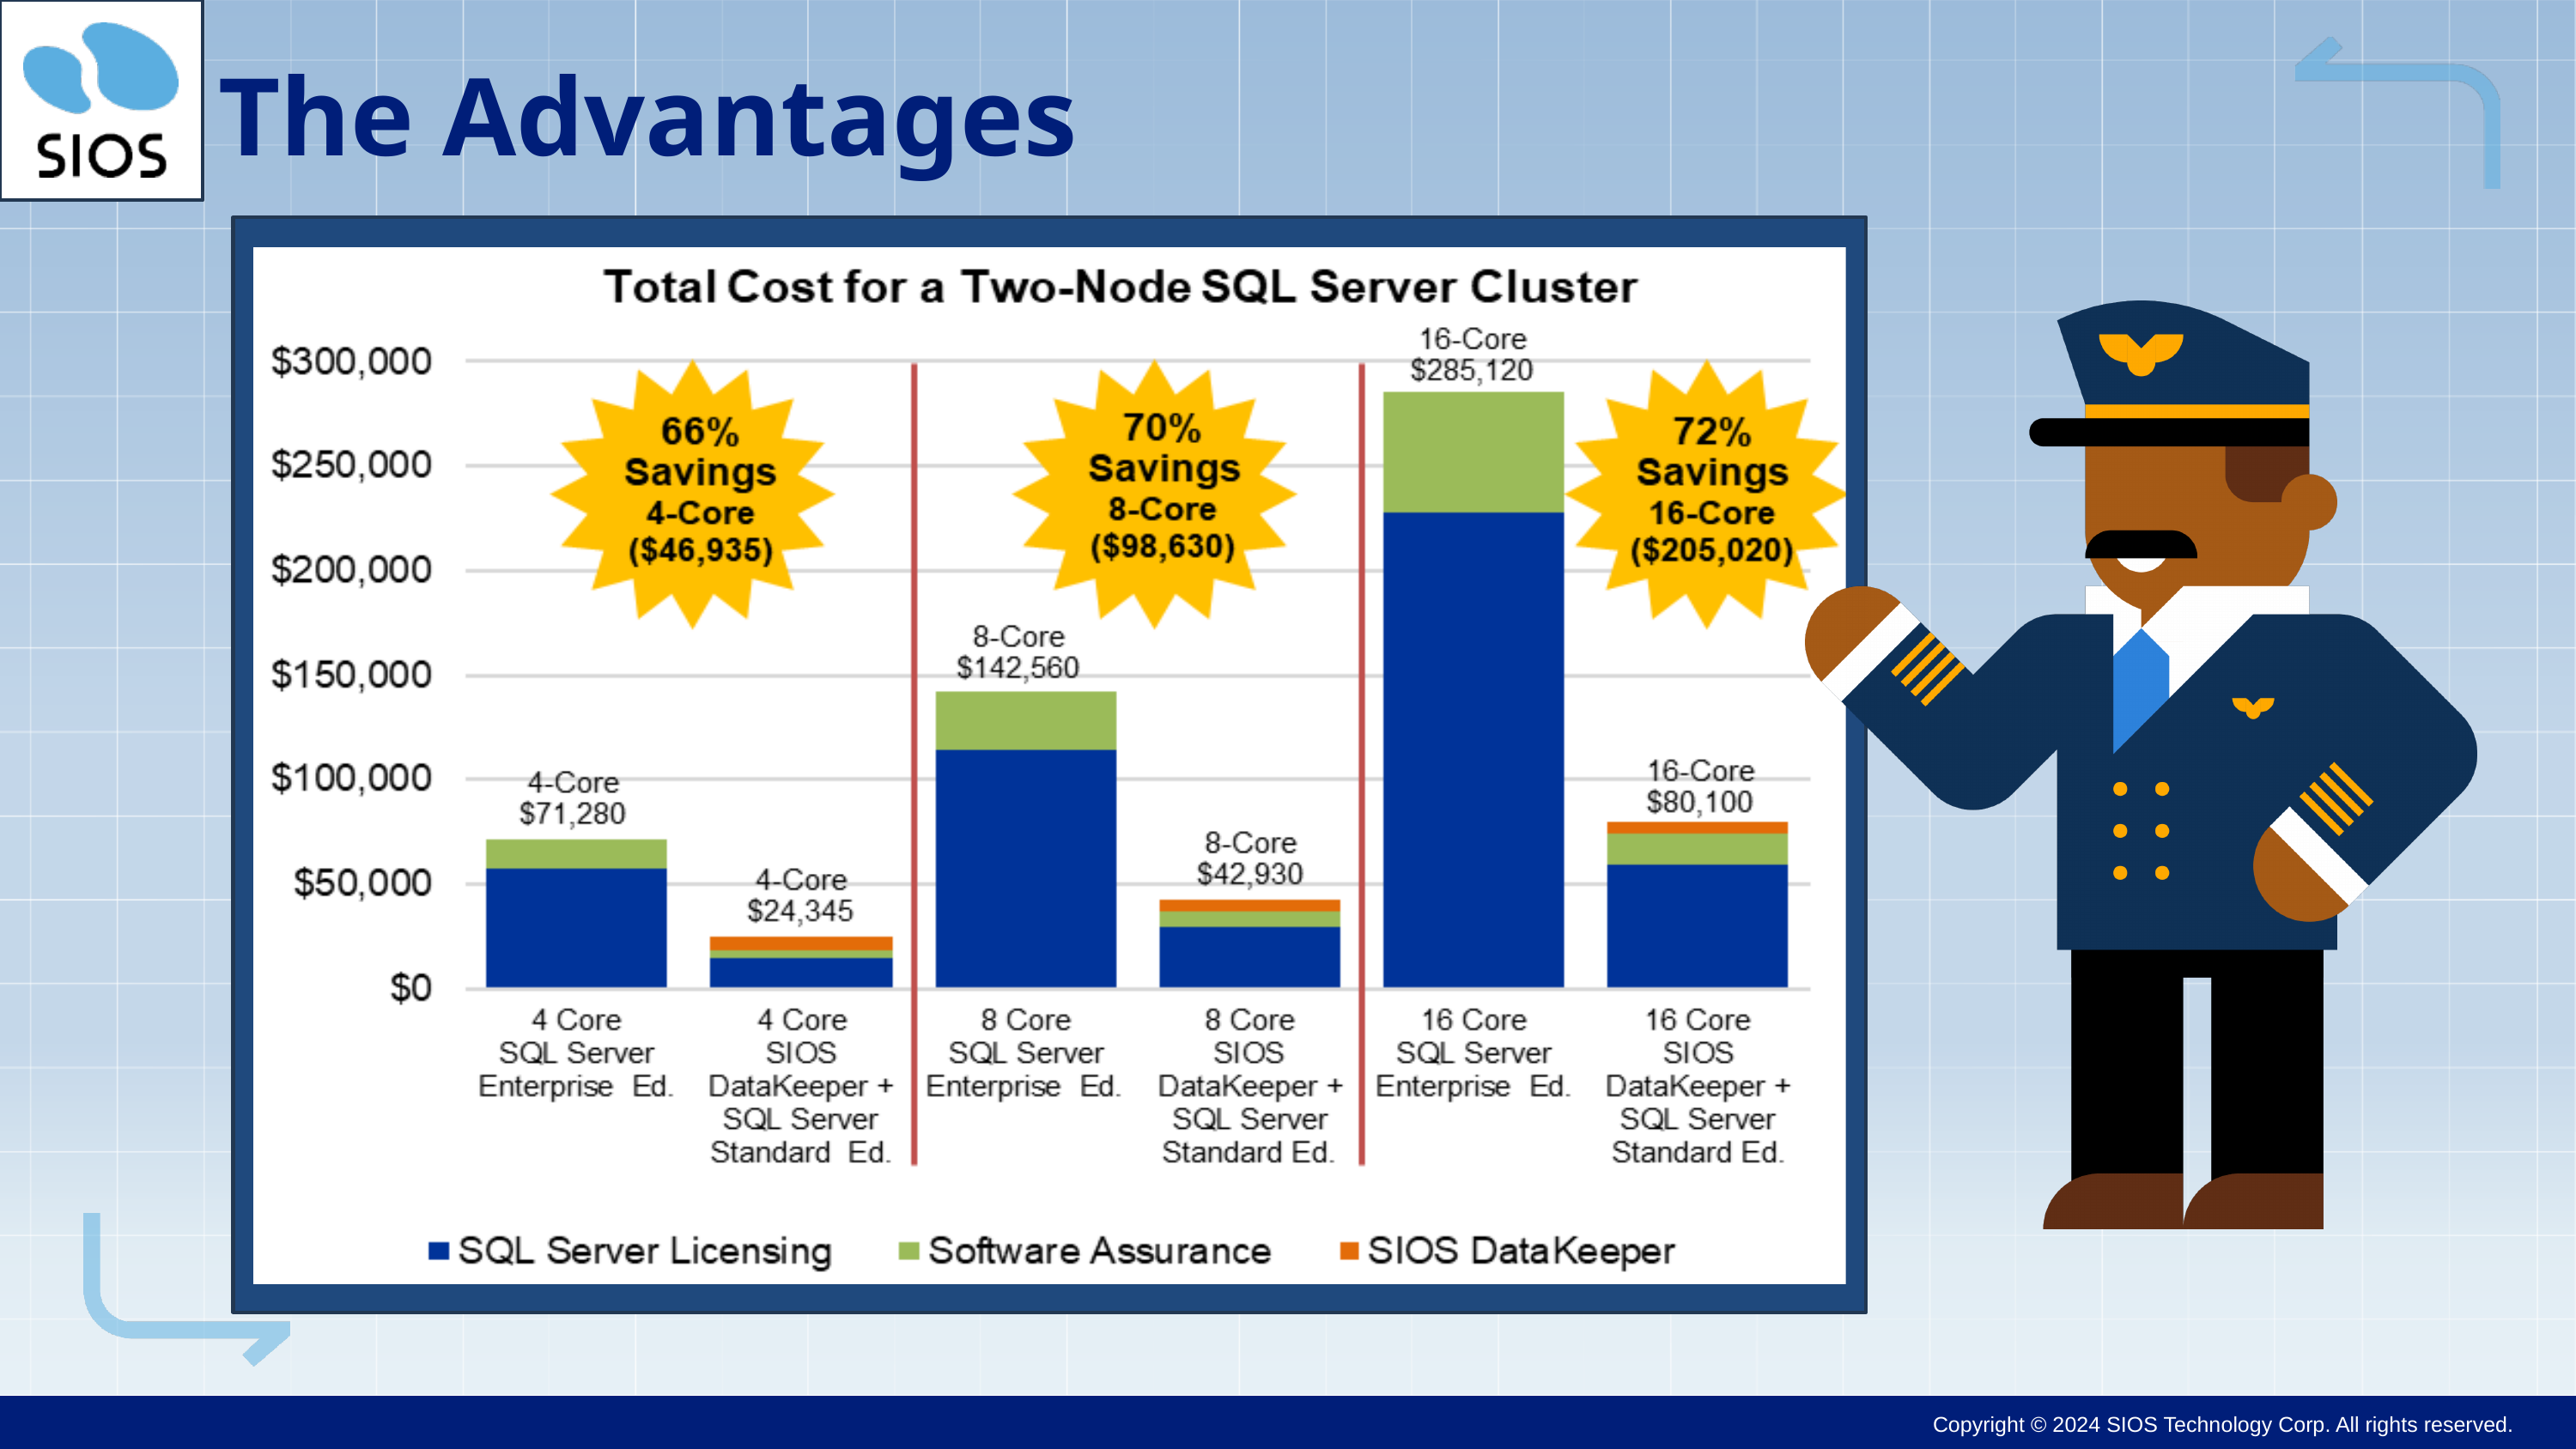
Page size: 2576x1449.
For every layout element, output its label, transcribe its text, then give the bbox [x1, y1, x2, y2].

picture [23, 22, 179, 178]
title The Advantages [192, 22, 2363, 185]
picture [1805, 300, 2477, 1229]
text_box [233, 216, 1867, 1313]
